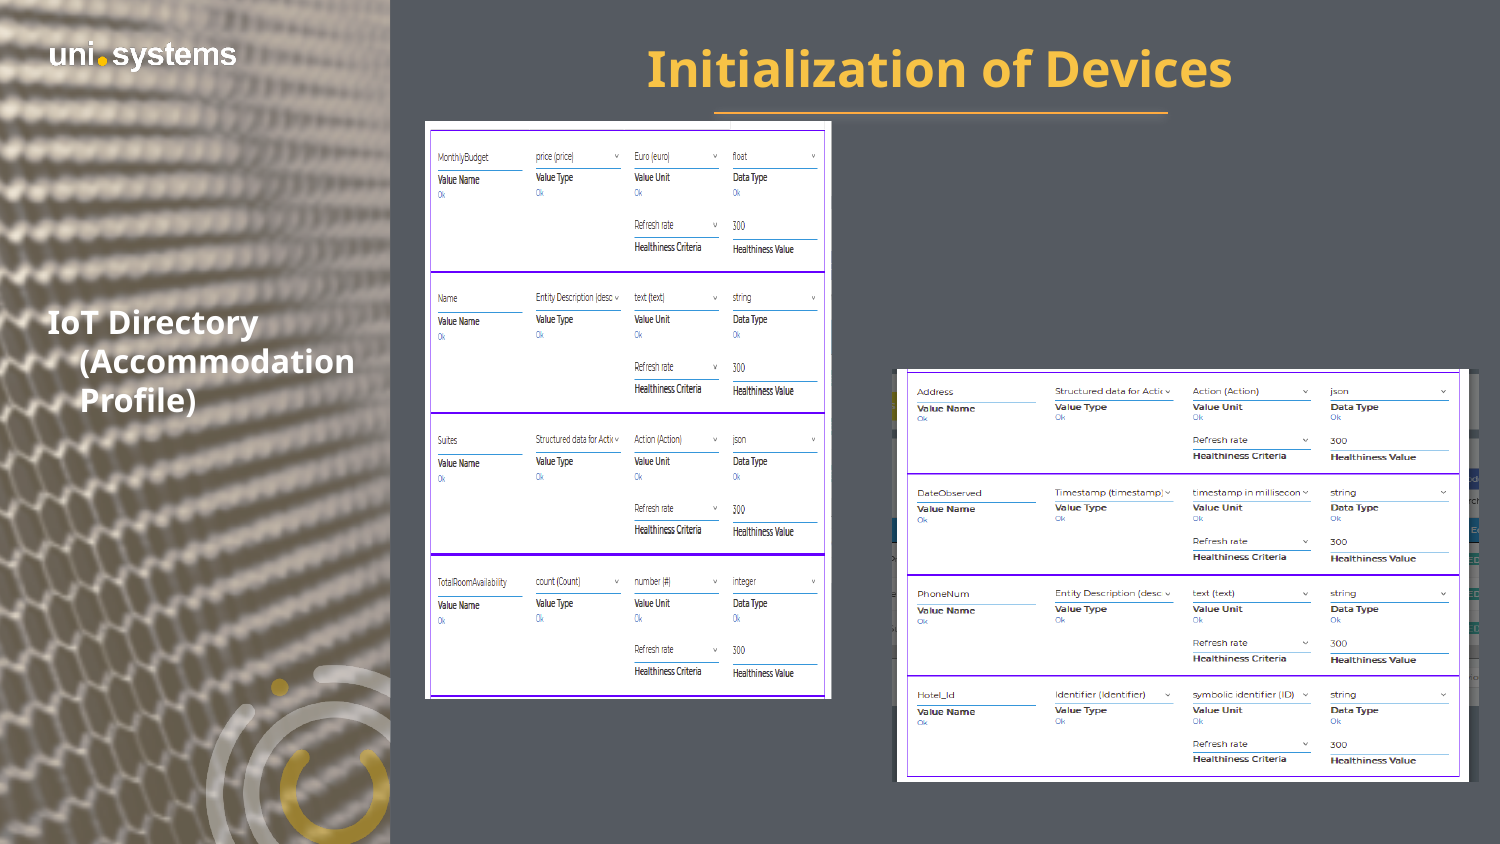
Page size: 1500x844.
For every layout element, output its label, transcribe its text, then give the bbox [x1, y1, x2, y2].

list Initialization of Devices [539, 39, 1342, 97]
picture [197, 121, 832, 844]
picture [891, 369, 1479, 783]
text_box IoT Directory (Accommodation Profile) [13, 298, 389, 422]
picture [50, 41, 236, 72]
